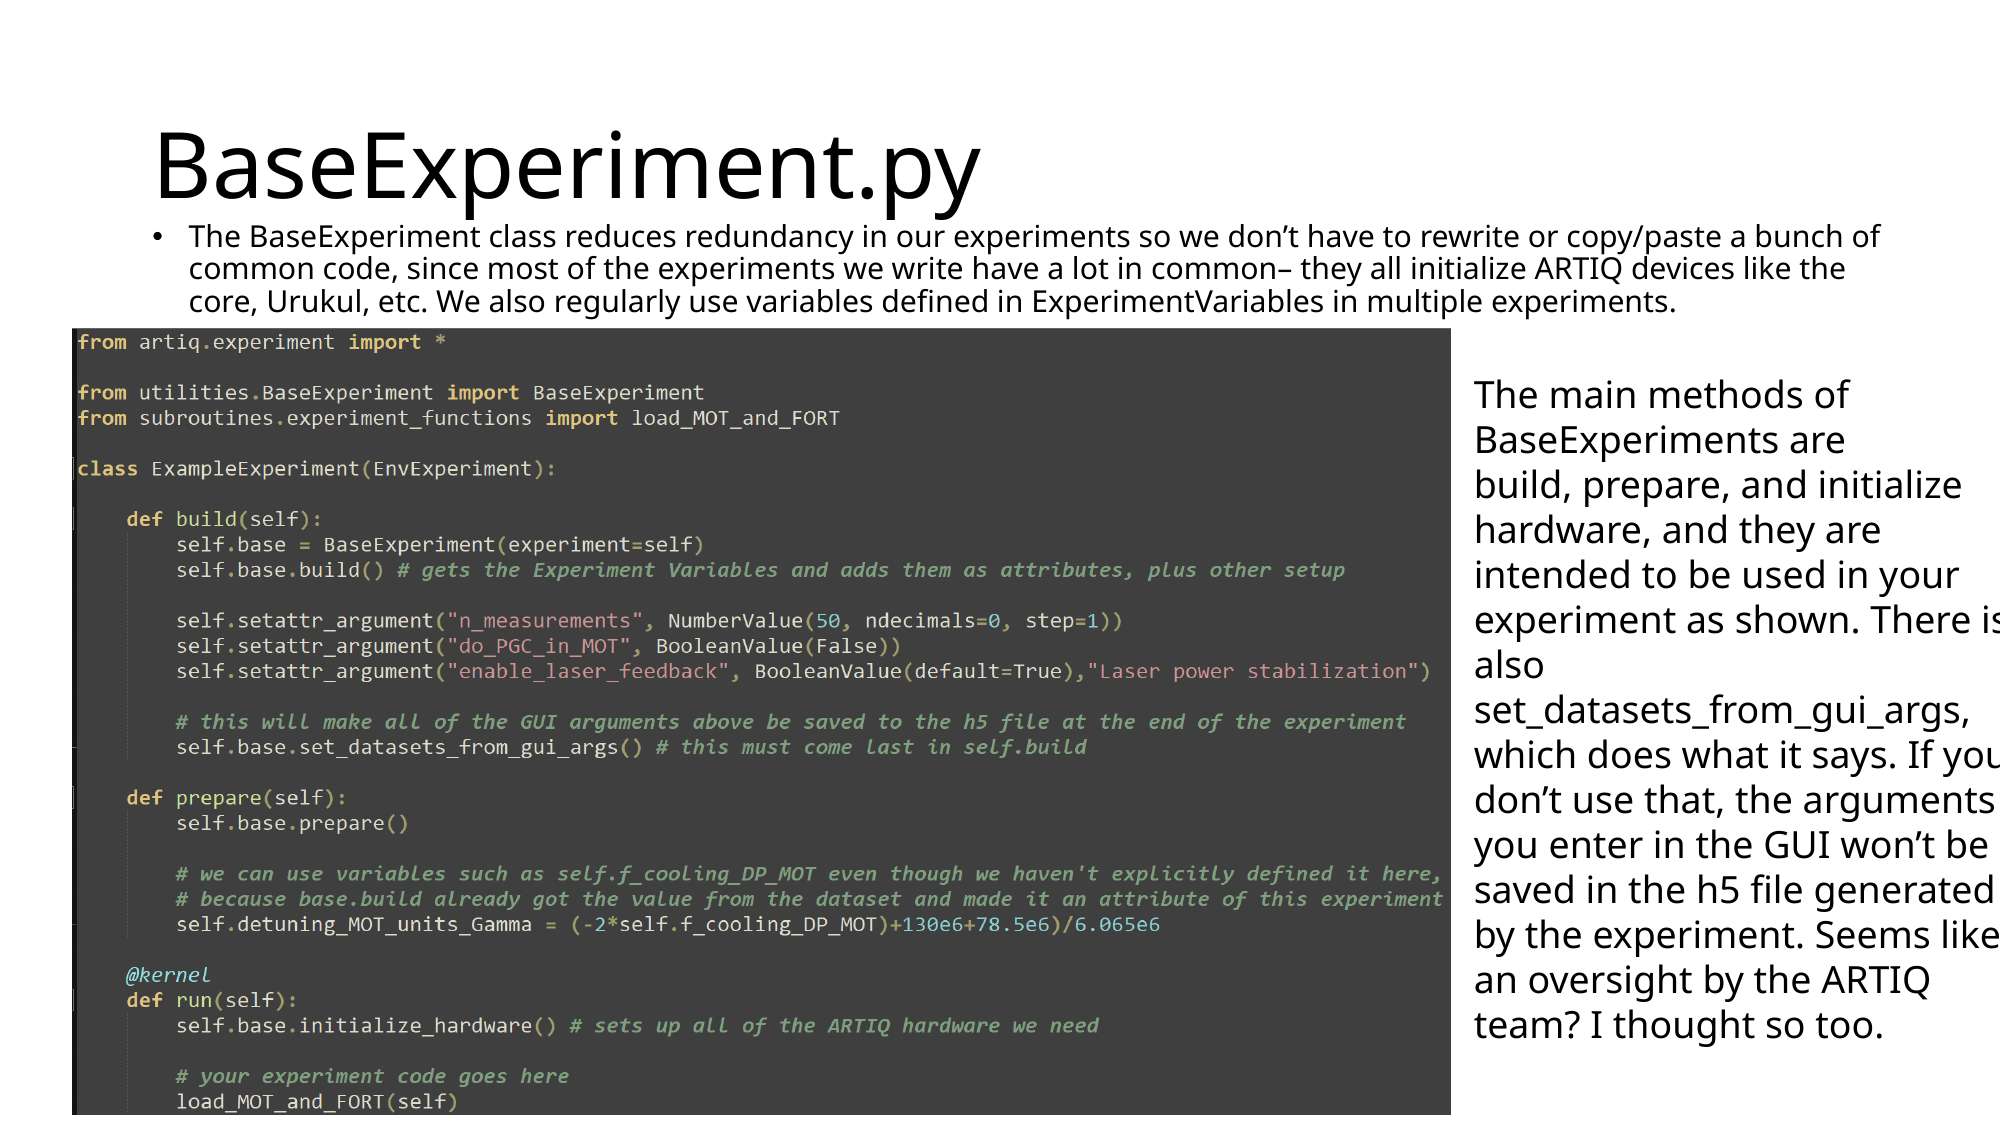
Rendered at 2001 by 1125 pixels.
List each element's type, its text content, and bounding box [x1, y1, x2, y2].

title BaseExperiment.py [137, 59, 1863, 278]
picture [72, 328, 1452, 1116]
text_box The main methods of BaseExperiments are build, prepare, and initialize hardware, and they are intended to be used in your experiment as shown. There is also set_datasets_from_gui_args, which does what it says. If you don’t use that, the arguments you enter in the GUI won’t be saved in the h5 file generated by the experiment. Seems like an oversight by the ARTIQ team? I thought so too. [1458, 363, 2000, 1125]
list The BaseExperiment class reduces redundancy in our experiments so we don’t have to rewrite or copy/paste a bunch of common code, since most of the experiments we write have a lot in common– they all initialize ARTIQ devices like the core, Urukul, etc. We also regularly use variables defined in ExperimentVariables in multiple experiments. [137, 213, 1913, 336]
